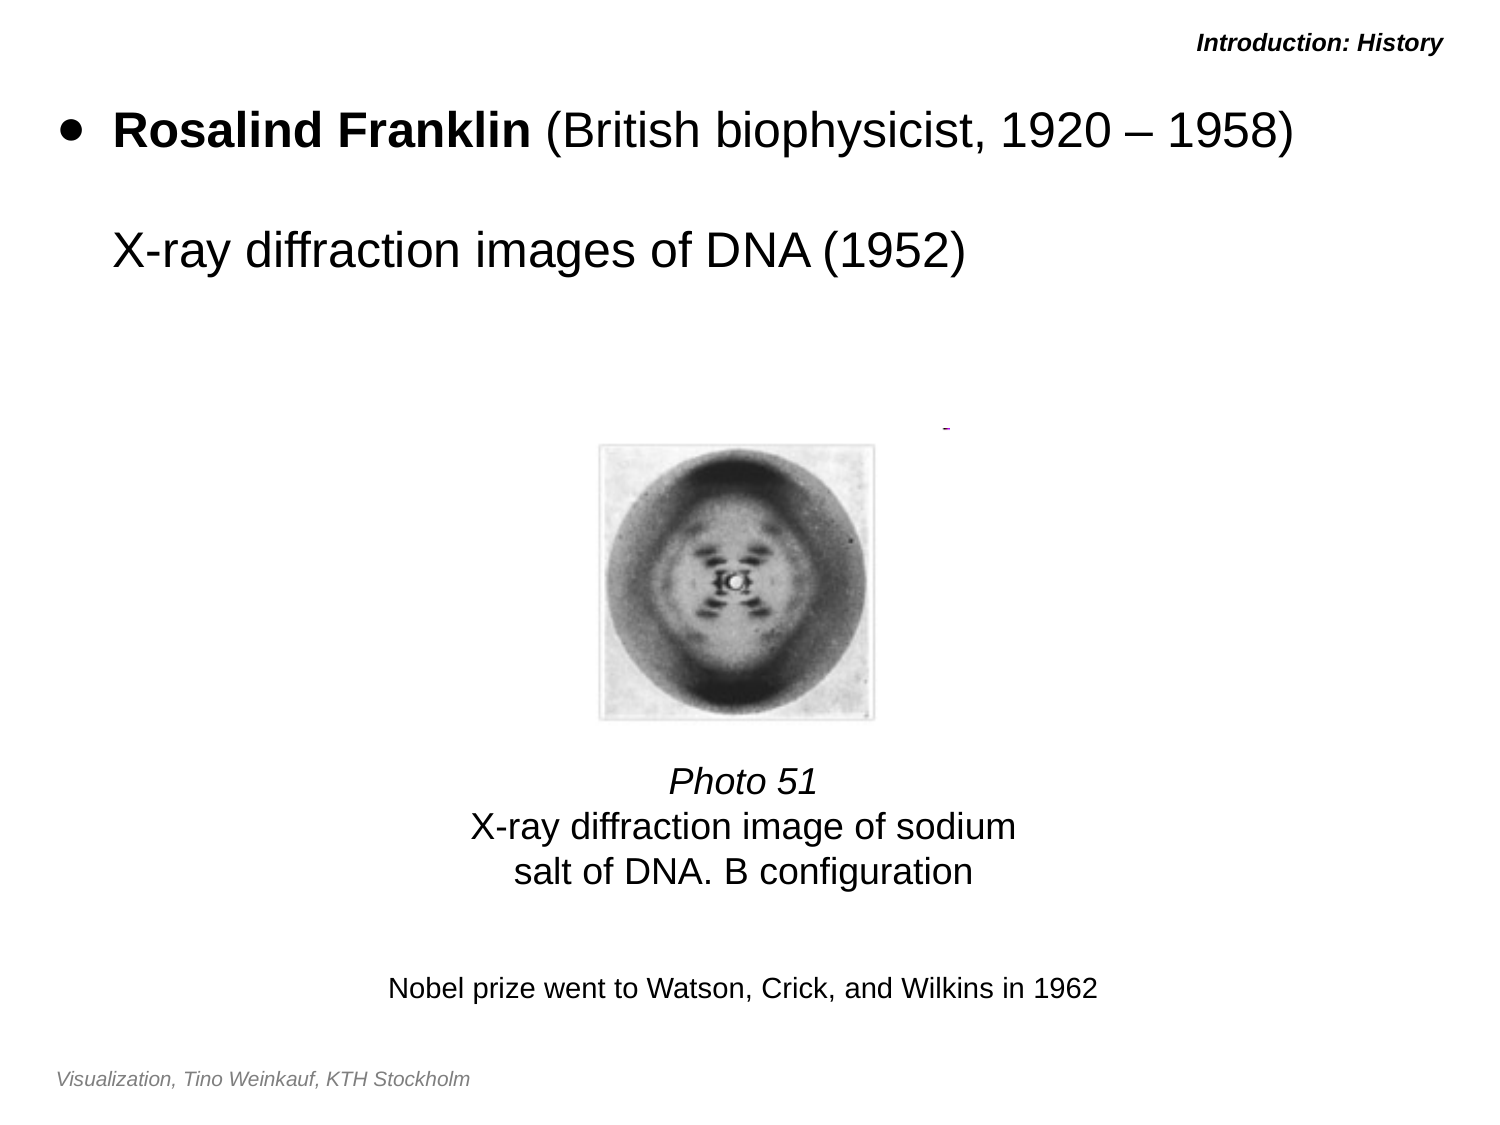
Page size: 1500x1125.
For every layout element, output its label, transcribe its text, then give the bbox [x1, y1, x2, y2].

text_box Nobel prize went to Watson, Crick, and Wilkins in 1962 [373, 962, 1115, 1013]
title Introduction: History [237, 18, 1460, 67]
picture [537, 427, 951, 738]
list Rosalind Franklin (British biophysicist, 1920 – 1958) X-ray diffraction images of DNA (1952) [40, 89, 1460, 1036]
text_box Photo 51 X-ray diffraction image of sodium salt of DNA. B configuration [449, 749, 1038, 900]
